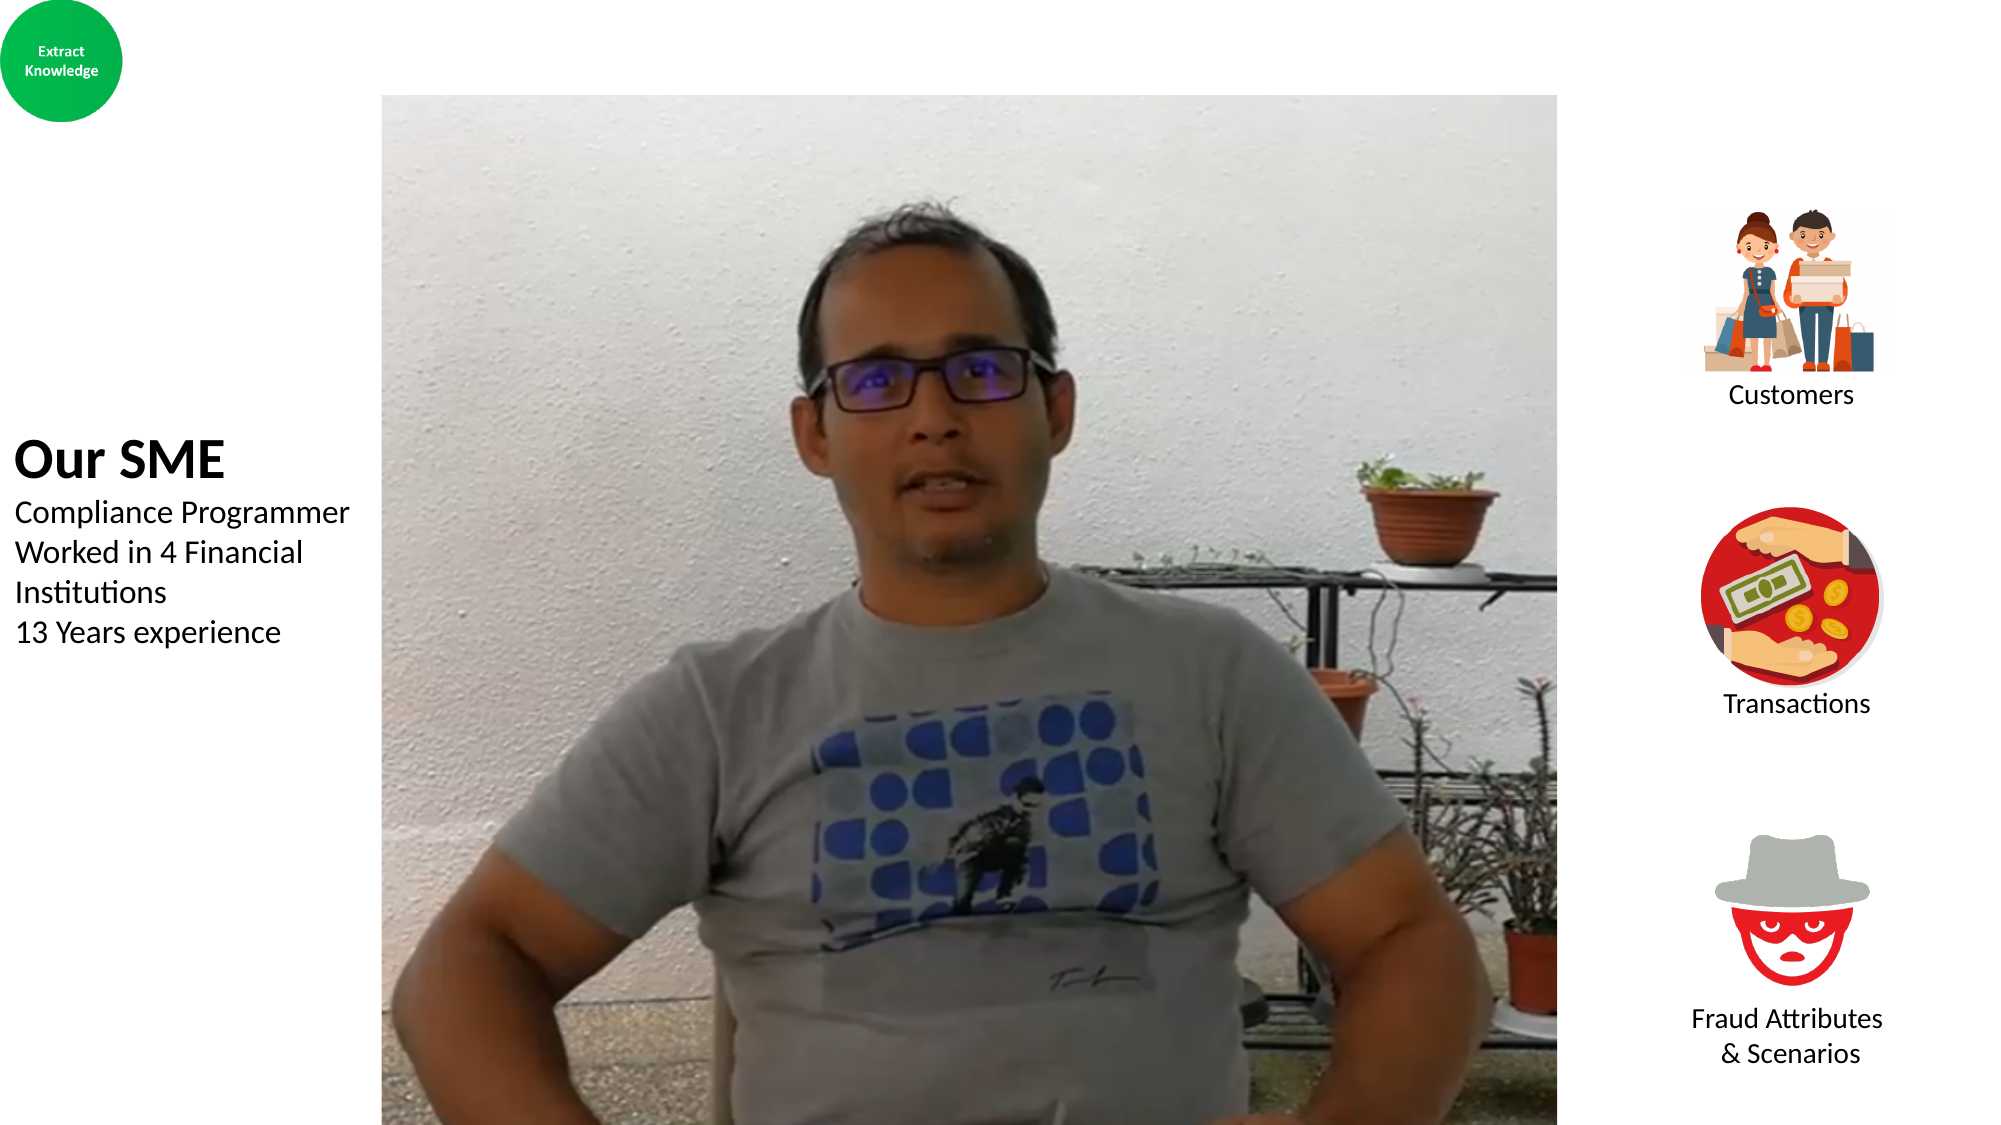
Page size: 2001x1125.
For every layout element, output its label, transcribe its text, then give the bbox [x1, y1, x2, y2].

picture [381, 95, 1558, 1125]
text_box Our SME Compliance Programmer Worked in 4 Financial Institutions 13 Years experience [0, 413, 381, 658]
picture [0, 0, 145, 122]
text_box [1674, 209, 1907, 1079]
